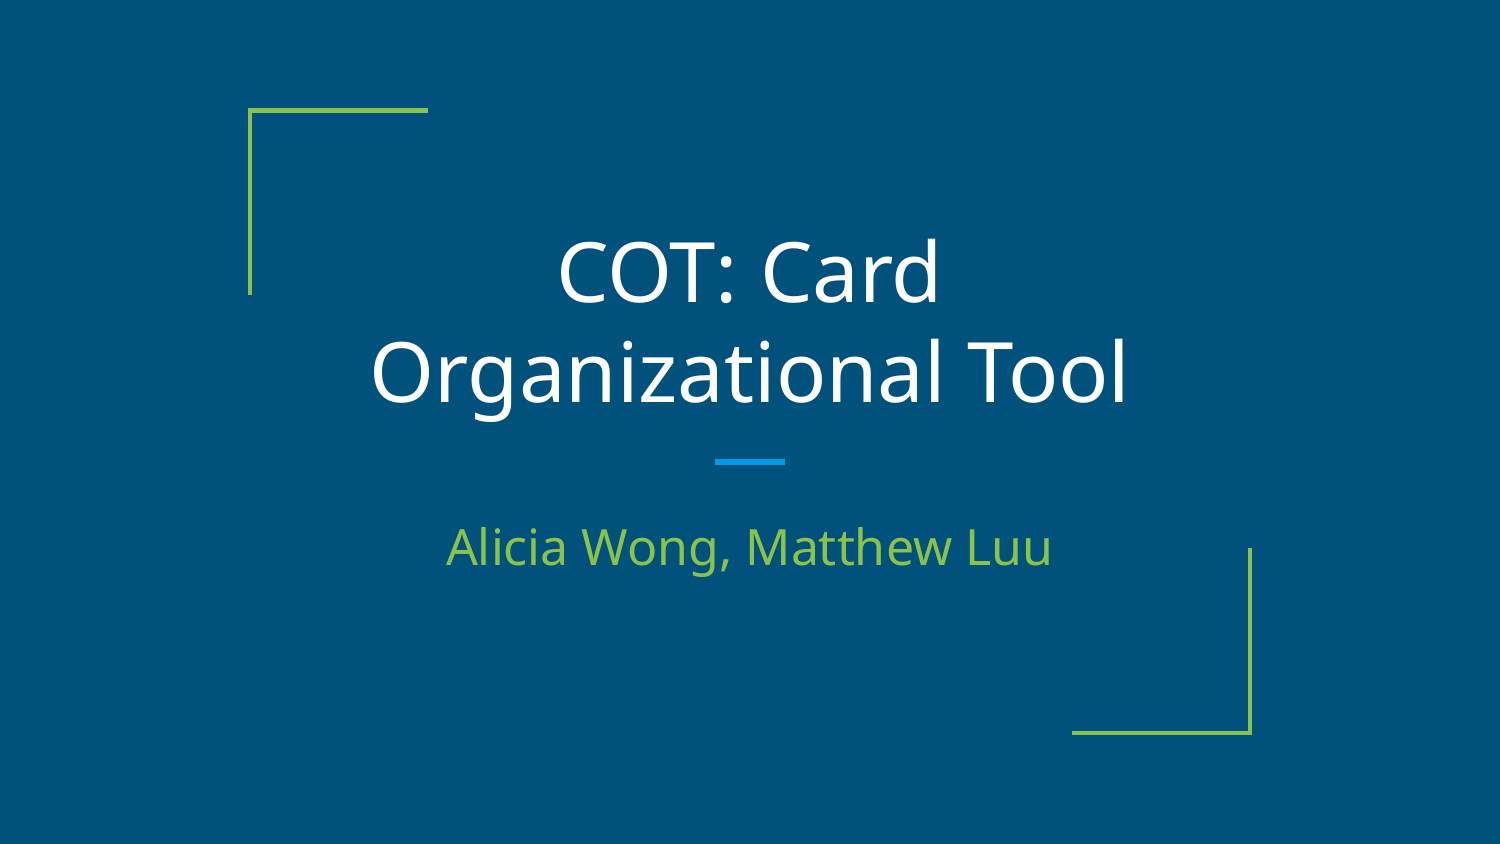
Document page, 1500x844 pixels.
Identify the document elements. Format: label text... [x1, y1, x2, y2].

title COT: Card Organizational Tool [275, 195, 1225, 435]
subtitle Alicia Wong, Matthew Luu [275, 500, 1225, 650]
